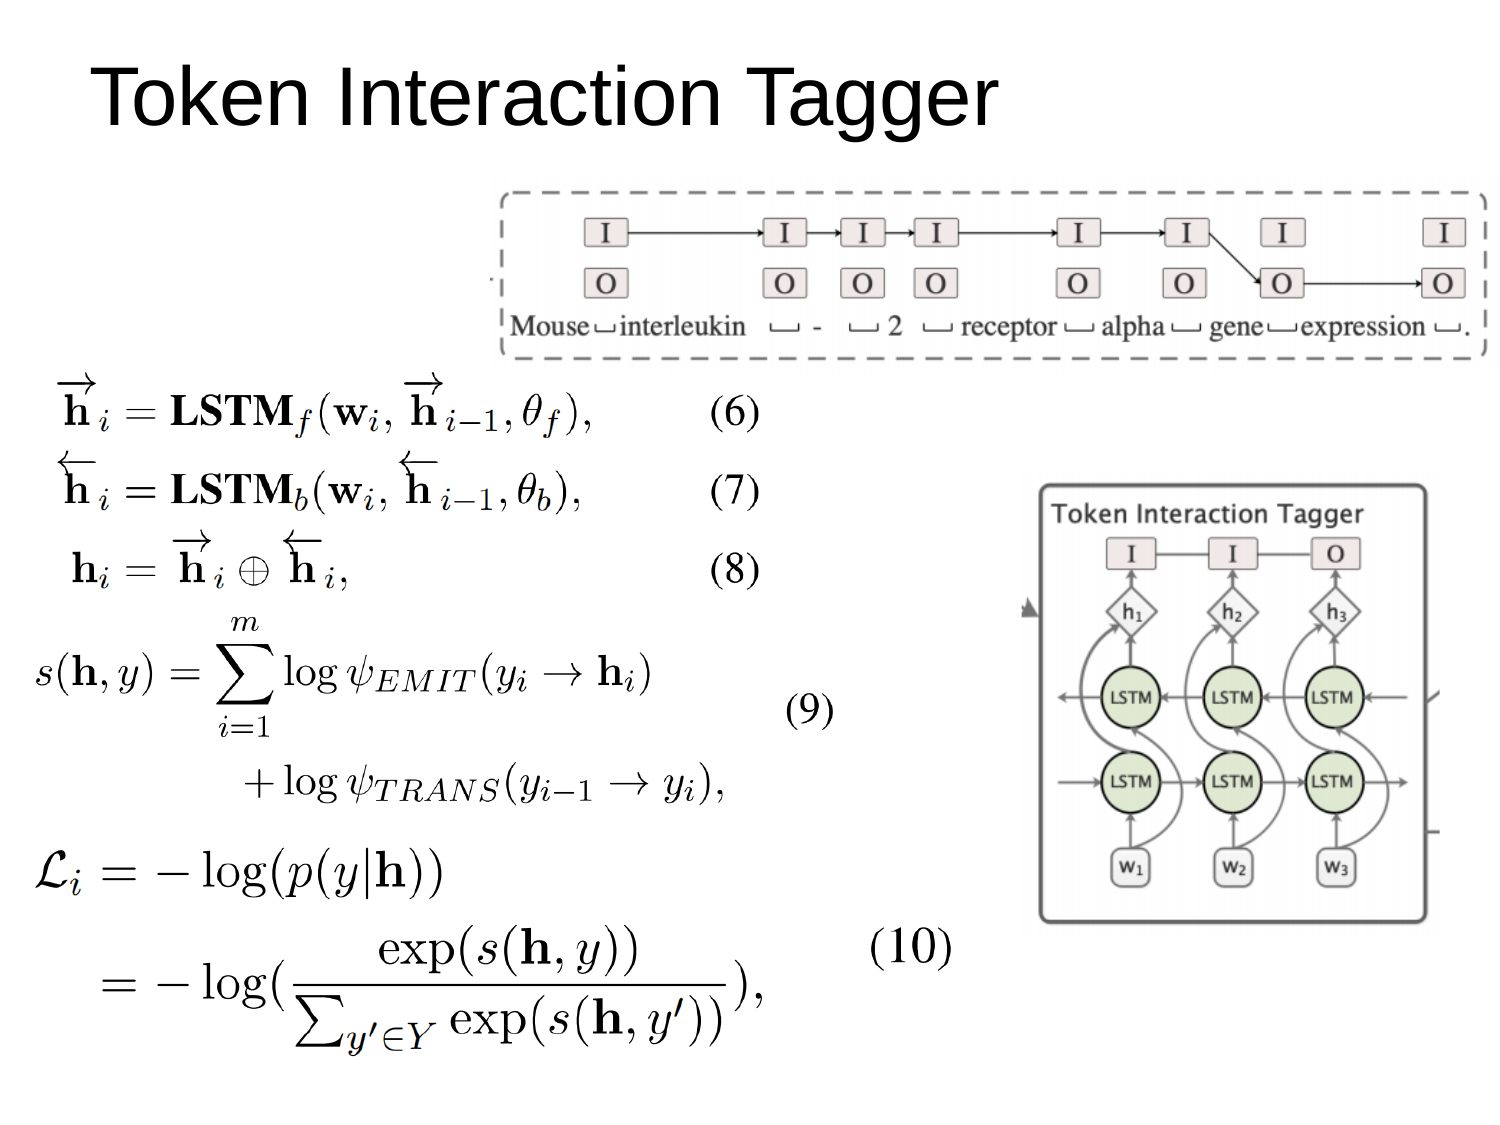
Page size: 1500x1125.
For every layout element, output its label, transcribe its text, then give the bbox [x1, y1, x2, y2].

title Token Interaction Tagger [74, 0, 1426, 186]
picture [1021, 467, 1440, 938]
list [41, 361, 771, 597]
picture [29, 609, 841, 811]
picture [29, 830, 963, 1067]
picture [490, 172, 1500, 374]
